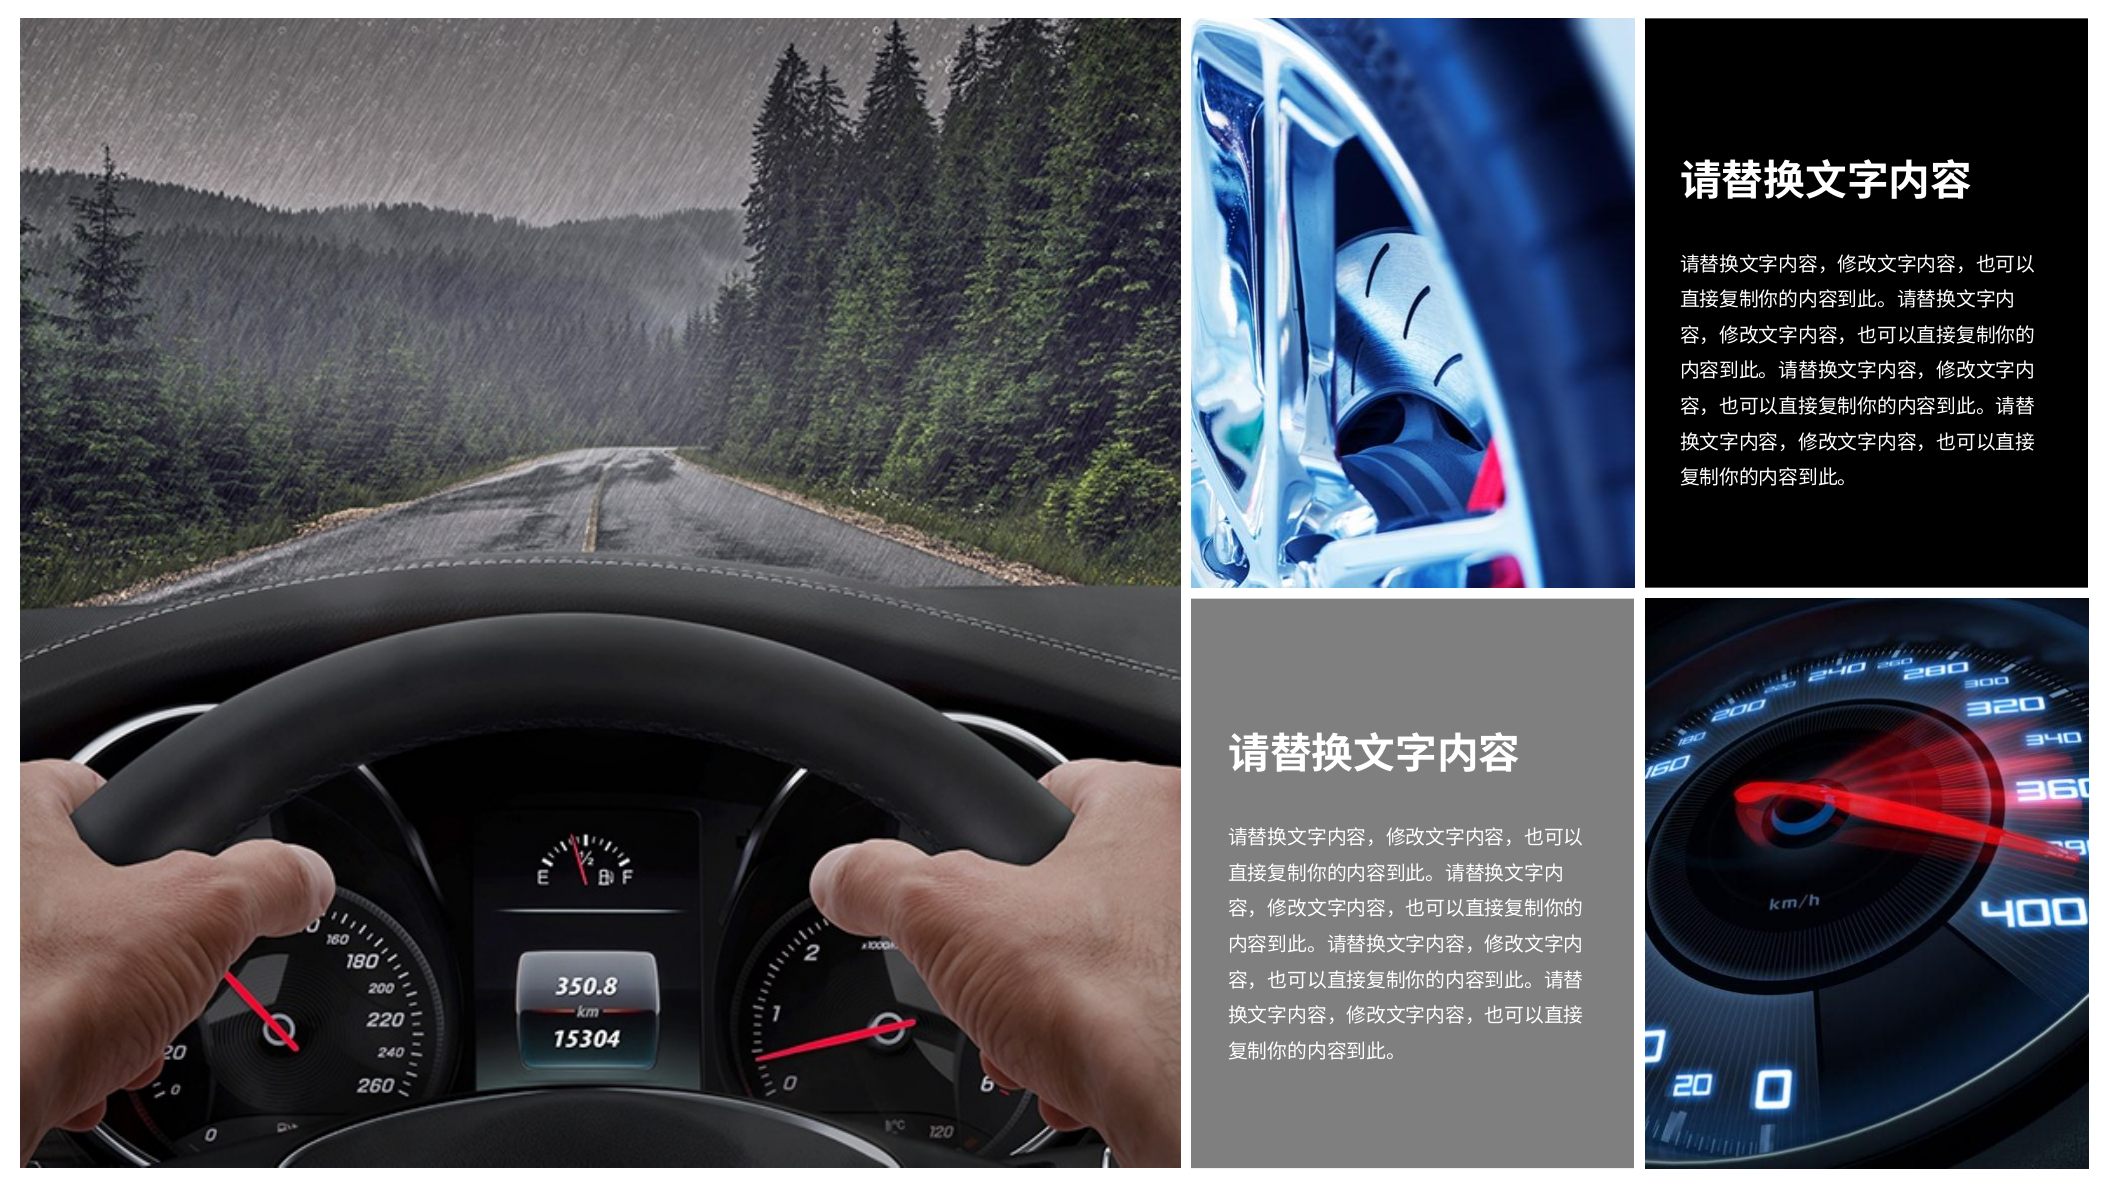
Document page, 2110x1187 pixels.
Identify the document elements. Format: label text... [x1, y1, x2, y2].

picture [1191, 18, 1635, 588]
picture [20, 18, 1181, 1168]
picture [1645, 598, 2089, 1169]
text_box 请替换文字内容 请替换文字内容，修改文字内容，也可以直接复制你的内容到此。请替换文字内容，修改文字内容，也可以直接复制你的内容到此。请替换文字内容，修改文字内容，也可以直接复制你的内容到此。请替换文字内容，修改文字内容，也可以直接复制你的内容到此。 [1679, 128, 2049, 489]
text_box [1644, 17, 2089, 589]
text_box 请替换文字内容 请替换文字内容，修改文字内容，也可以直接复制你的内容到此。请替换文字内容，修改文字内容，也可以直接复制你的内容到此。请替换文字内容，修改文字内容，也可以直接复制你的内容到此。请替换文字内容，修改文字内容，也可以直接复制你的内容到此。 [1228, 702, 1597, 1063]
text_box [1190, 598, 1635, 1169]
